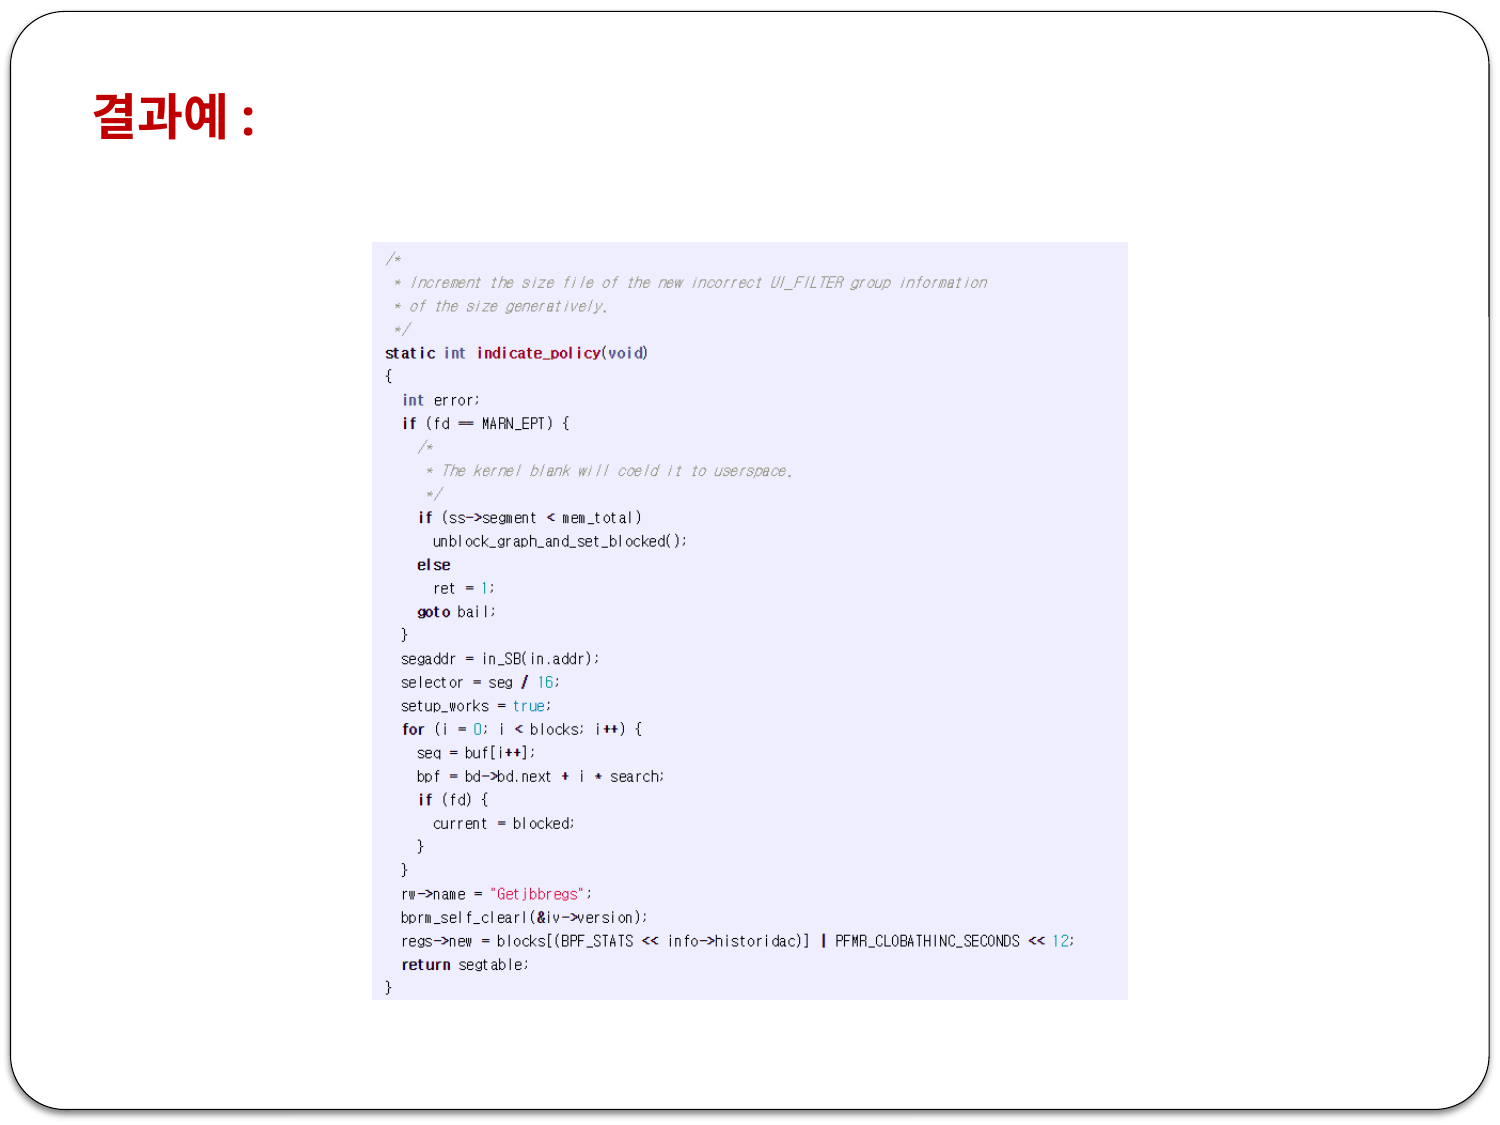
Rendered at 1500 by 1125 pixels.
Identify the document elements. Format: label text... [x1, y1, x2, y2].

picture [372, 242, 1129, 1000]
text_box 결과예: [77, 78, 272, 153]
